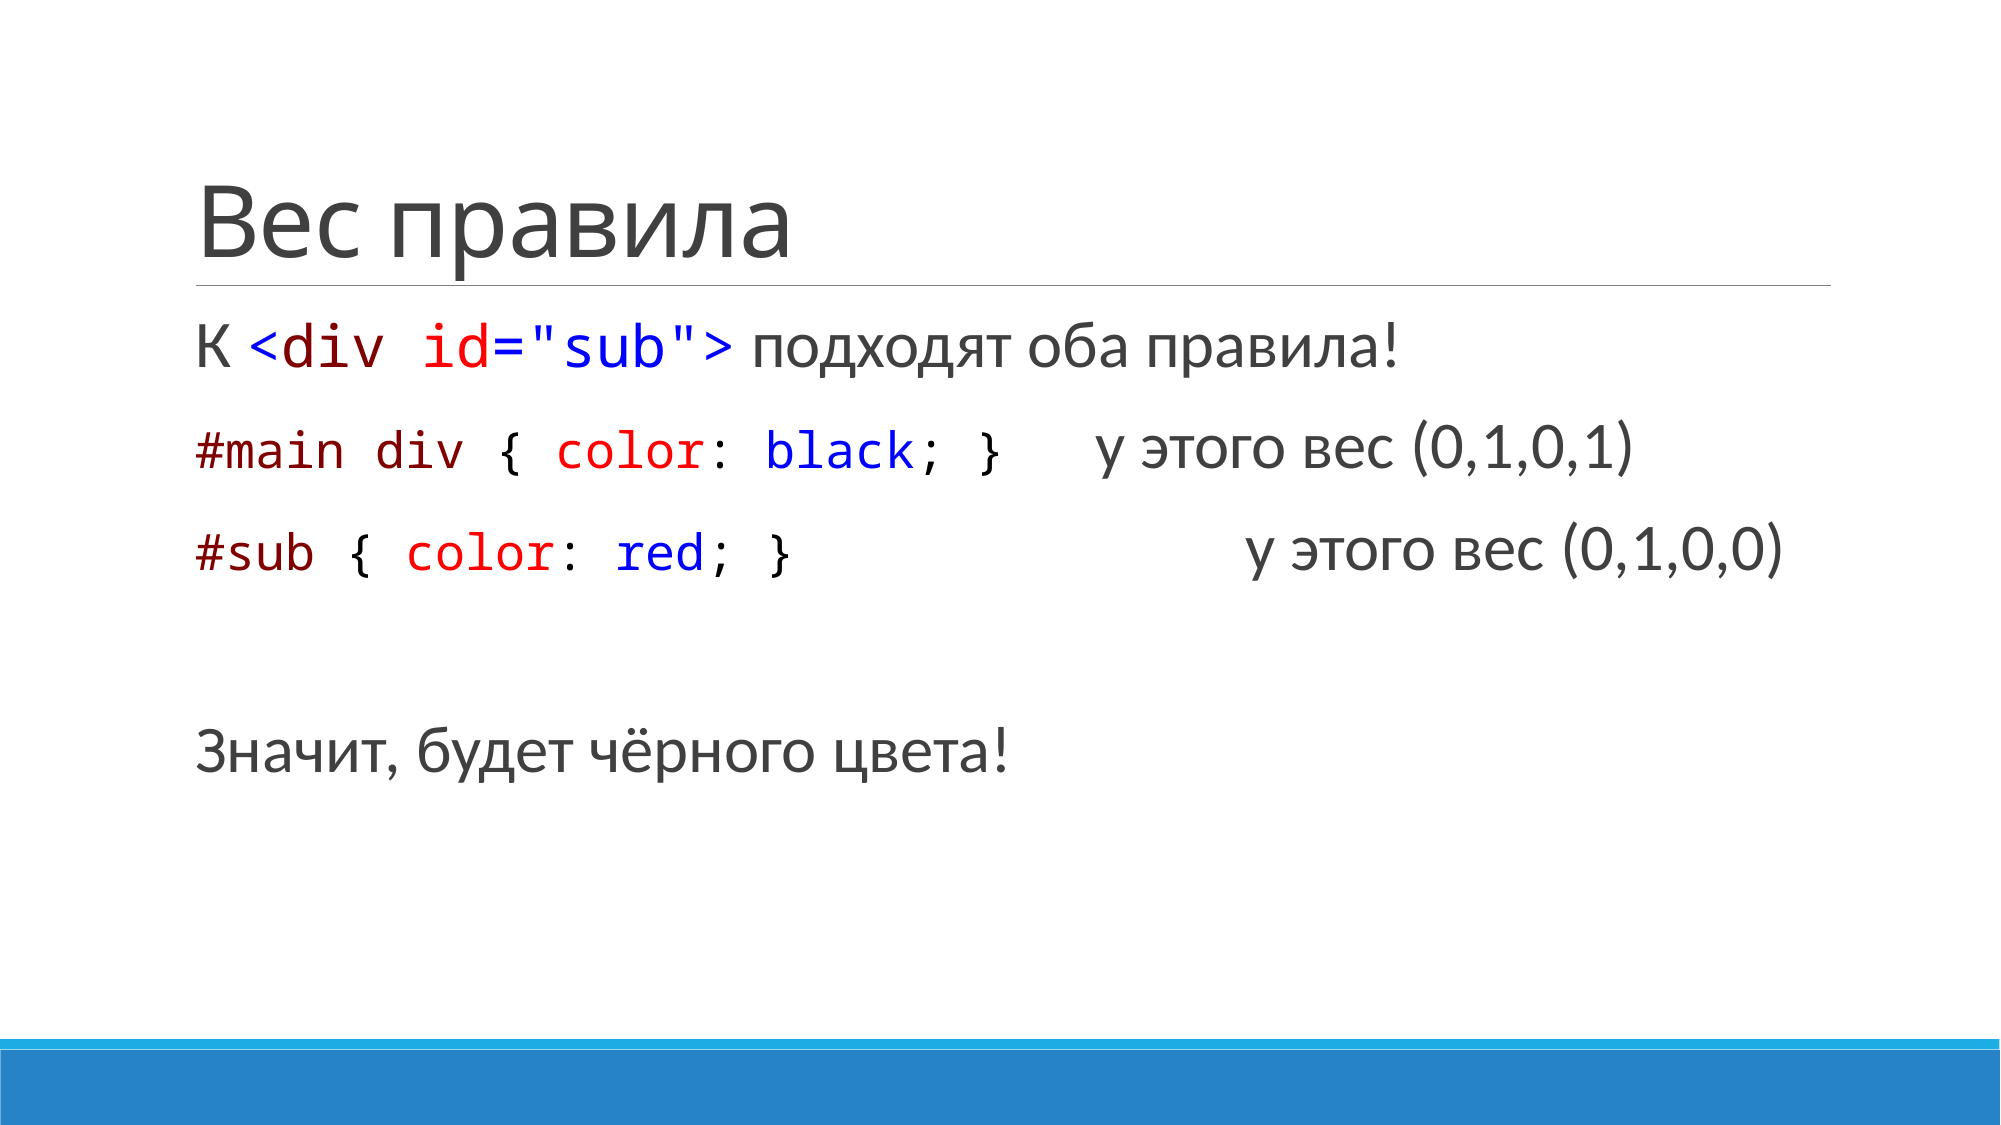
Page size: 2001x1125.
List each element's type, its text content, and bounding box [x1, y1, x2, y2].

title Вес правила [180, 47, 1830, 285]
list К <div id="sub"> подходят оба правила! #main div { color: black; } у этого вес (0,1,0,1) #sub { color: red; } у этого вес (0,1,0,0) Значит, будет чёрного цвета! [180, 302, 1830, 965]
